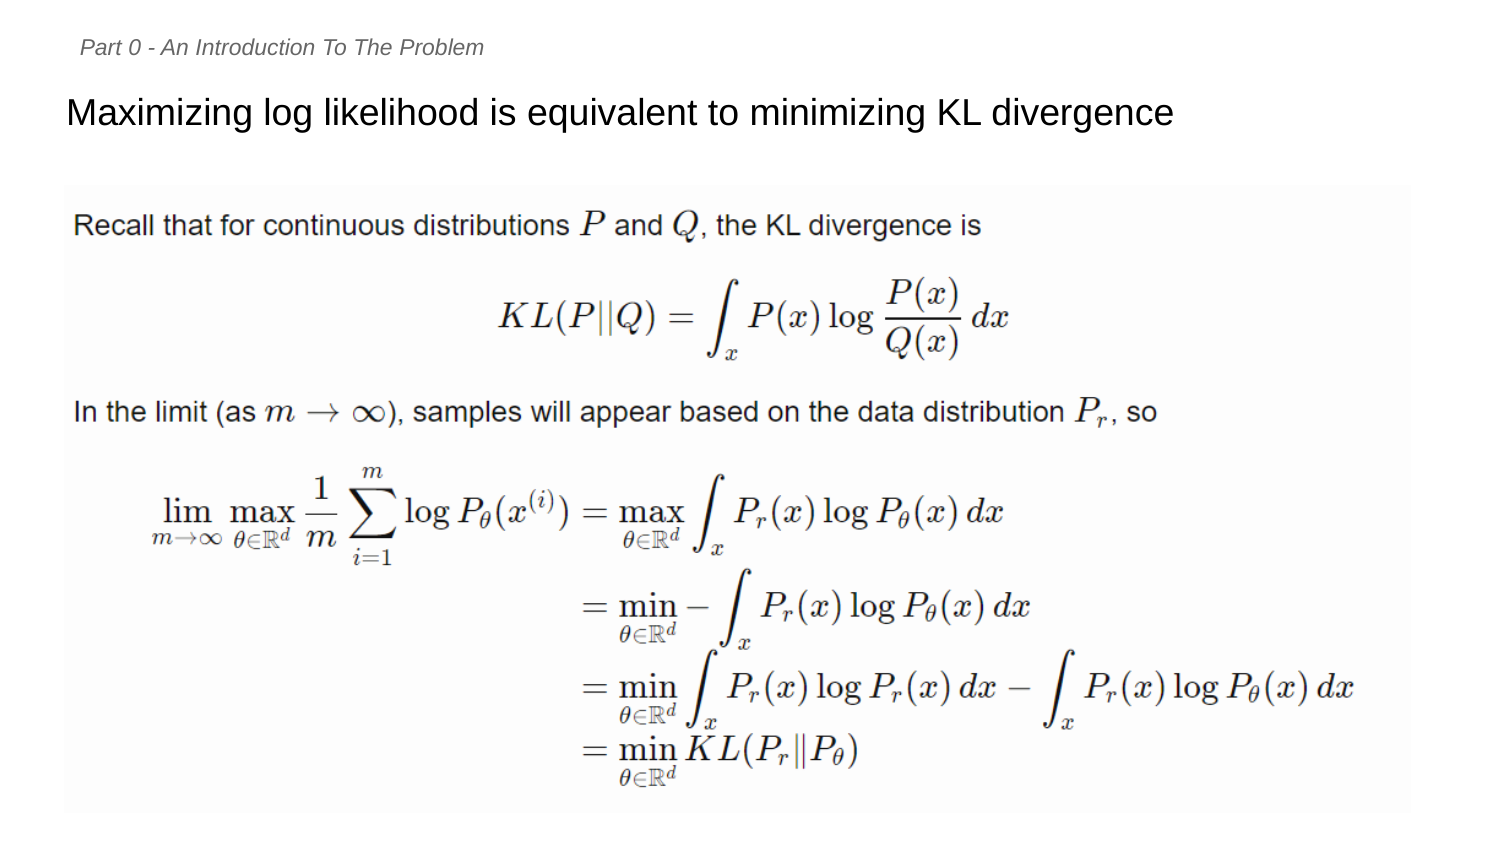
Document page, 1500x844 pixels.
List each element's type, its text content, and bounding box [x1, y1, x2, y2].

title Maximizing log likelihood is equivalent to minimizing KL divergence [51, 72, 1449, 167]
text_box Part 0 - An Introduction To The Problem [64, 17, 874, 51]
picture [64, 185, 1411, 813]
